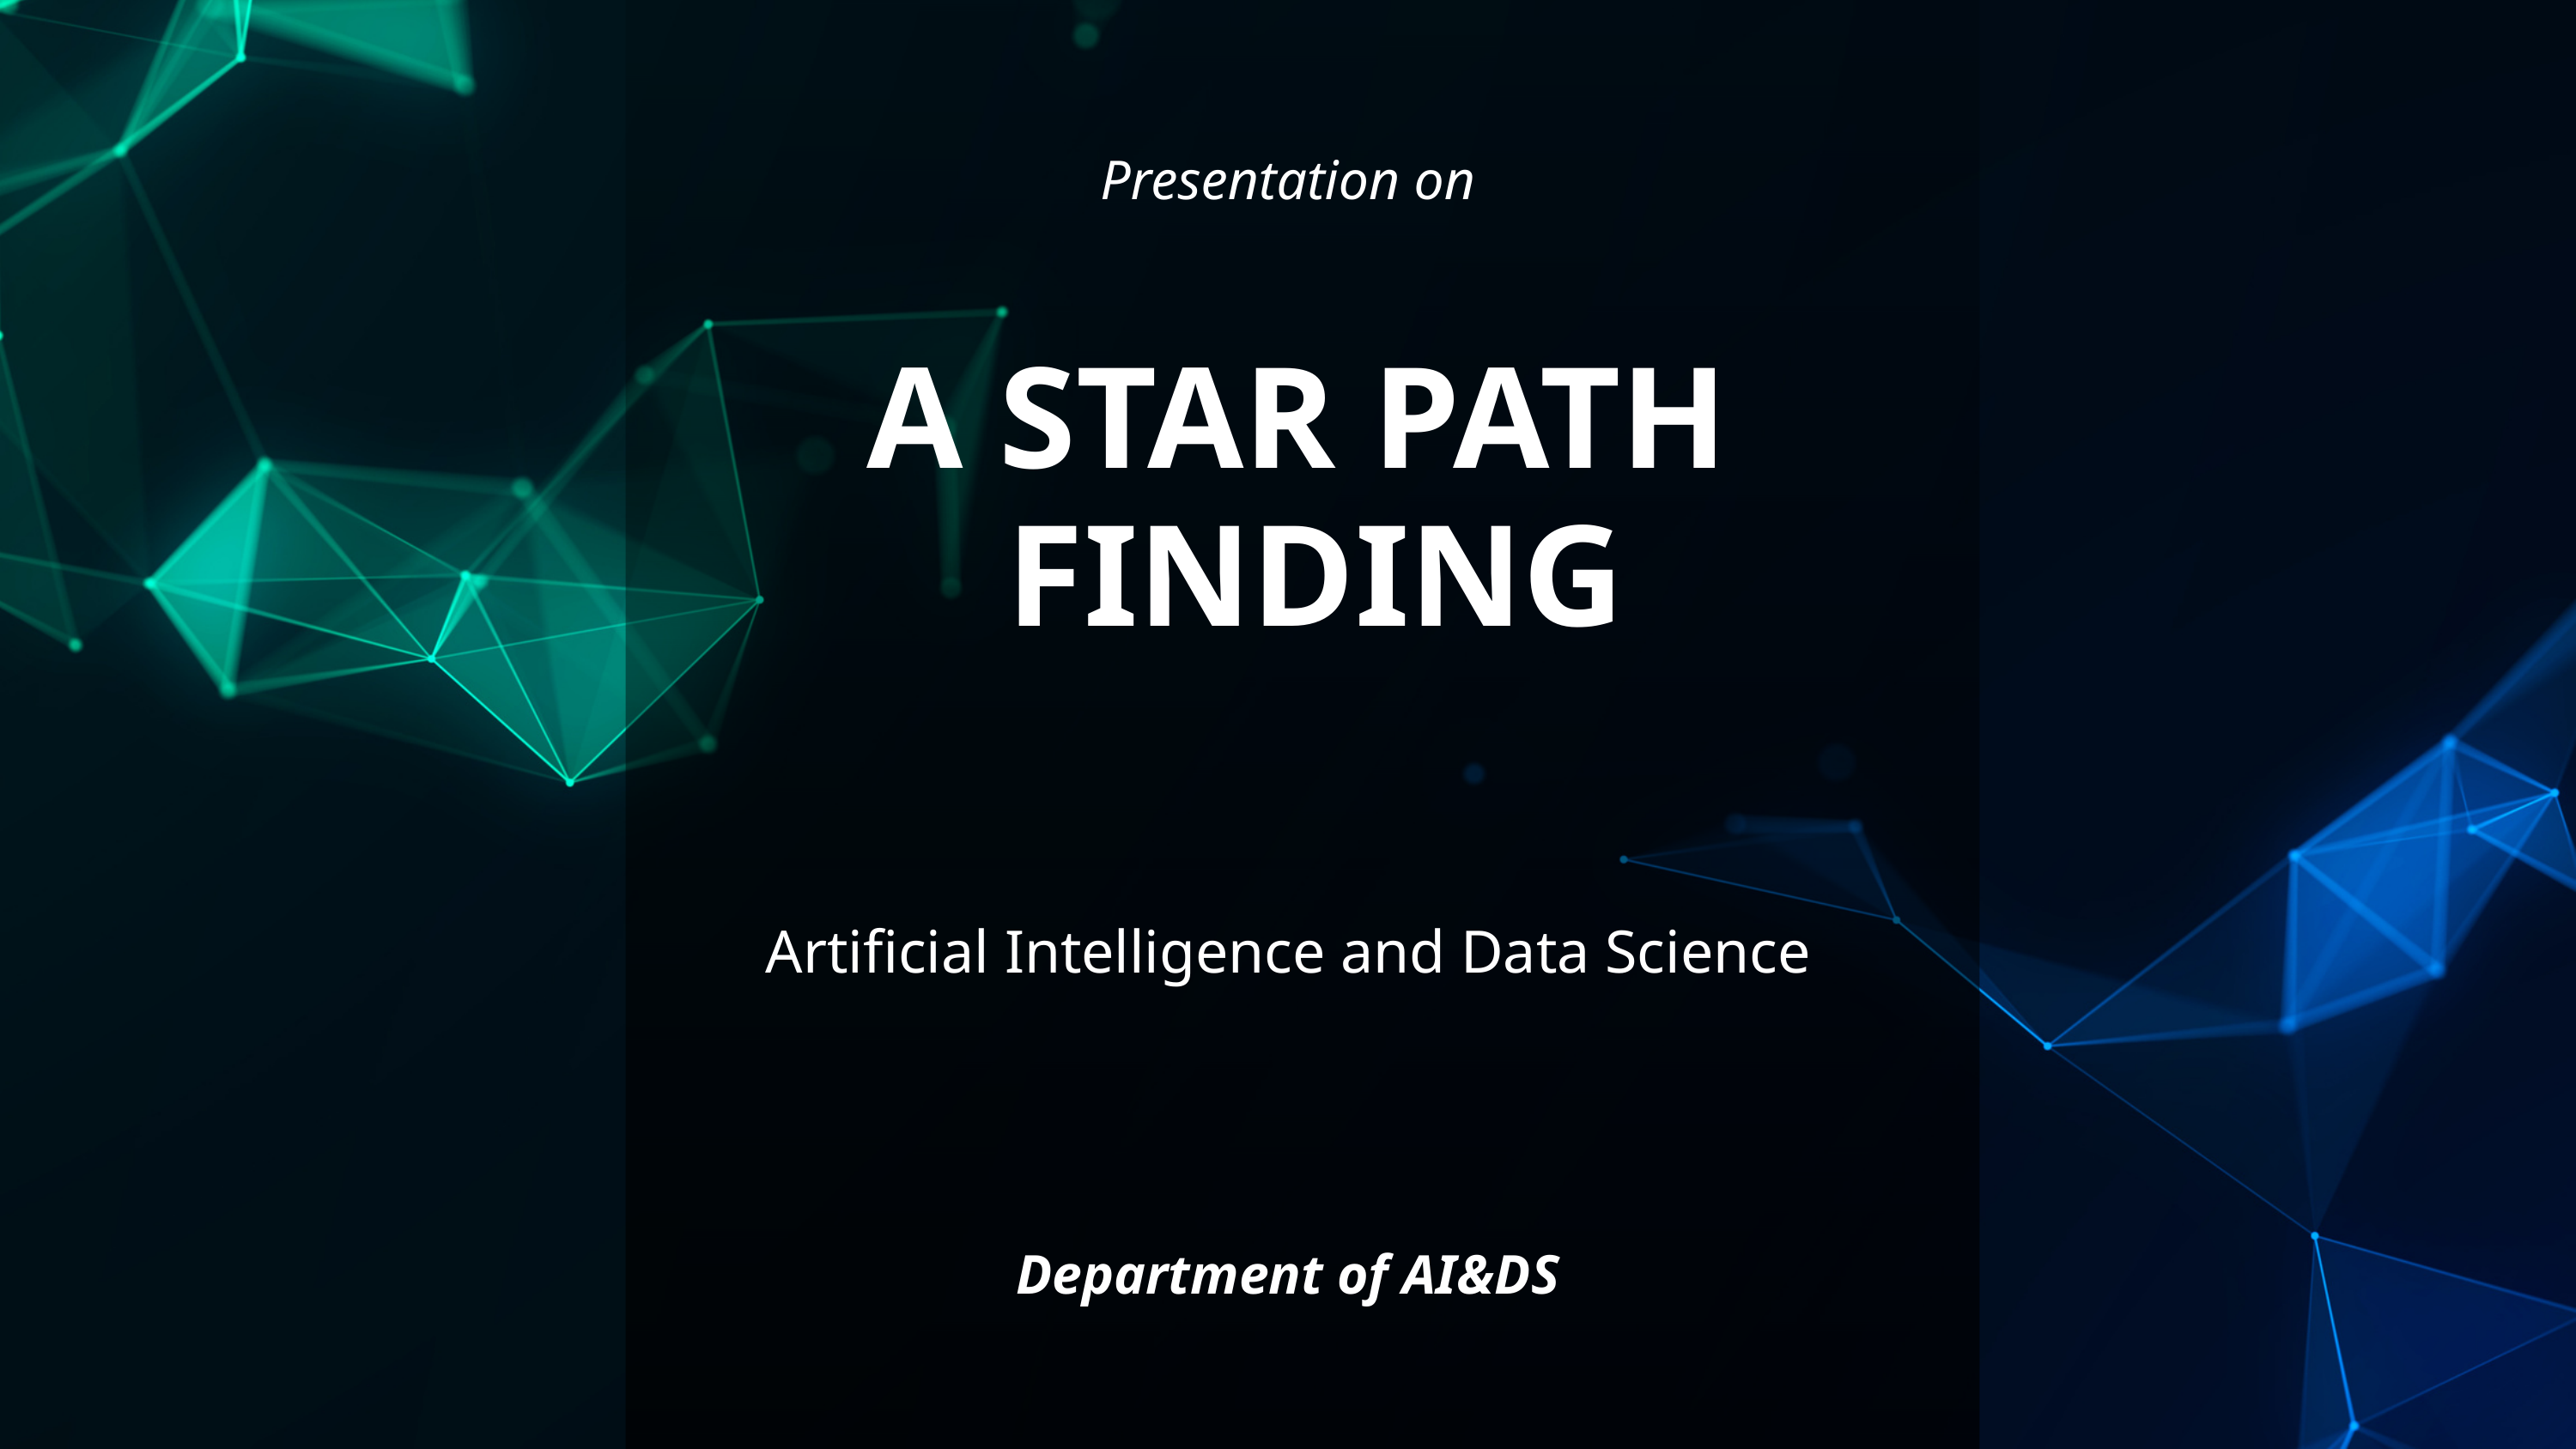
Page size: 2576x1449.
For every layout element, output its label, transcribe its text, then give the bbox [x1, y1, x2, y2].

text_box Presentation on [945, 135, 1631, 211]
text_box [0, 0, 625, 1449]
text_box [1980, 0, 2576, 1449]
text_box Department of AI&DS [945, 1229, 1631, 1306]
text_box Artificial Intelligence and Data Science [738, 903, 1838, 985]
text_box [625, 0, 1980, 1449]
text_box A STAR PATH FINDING [651, 338, 1980, 655]
